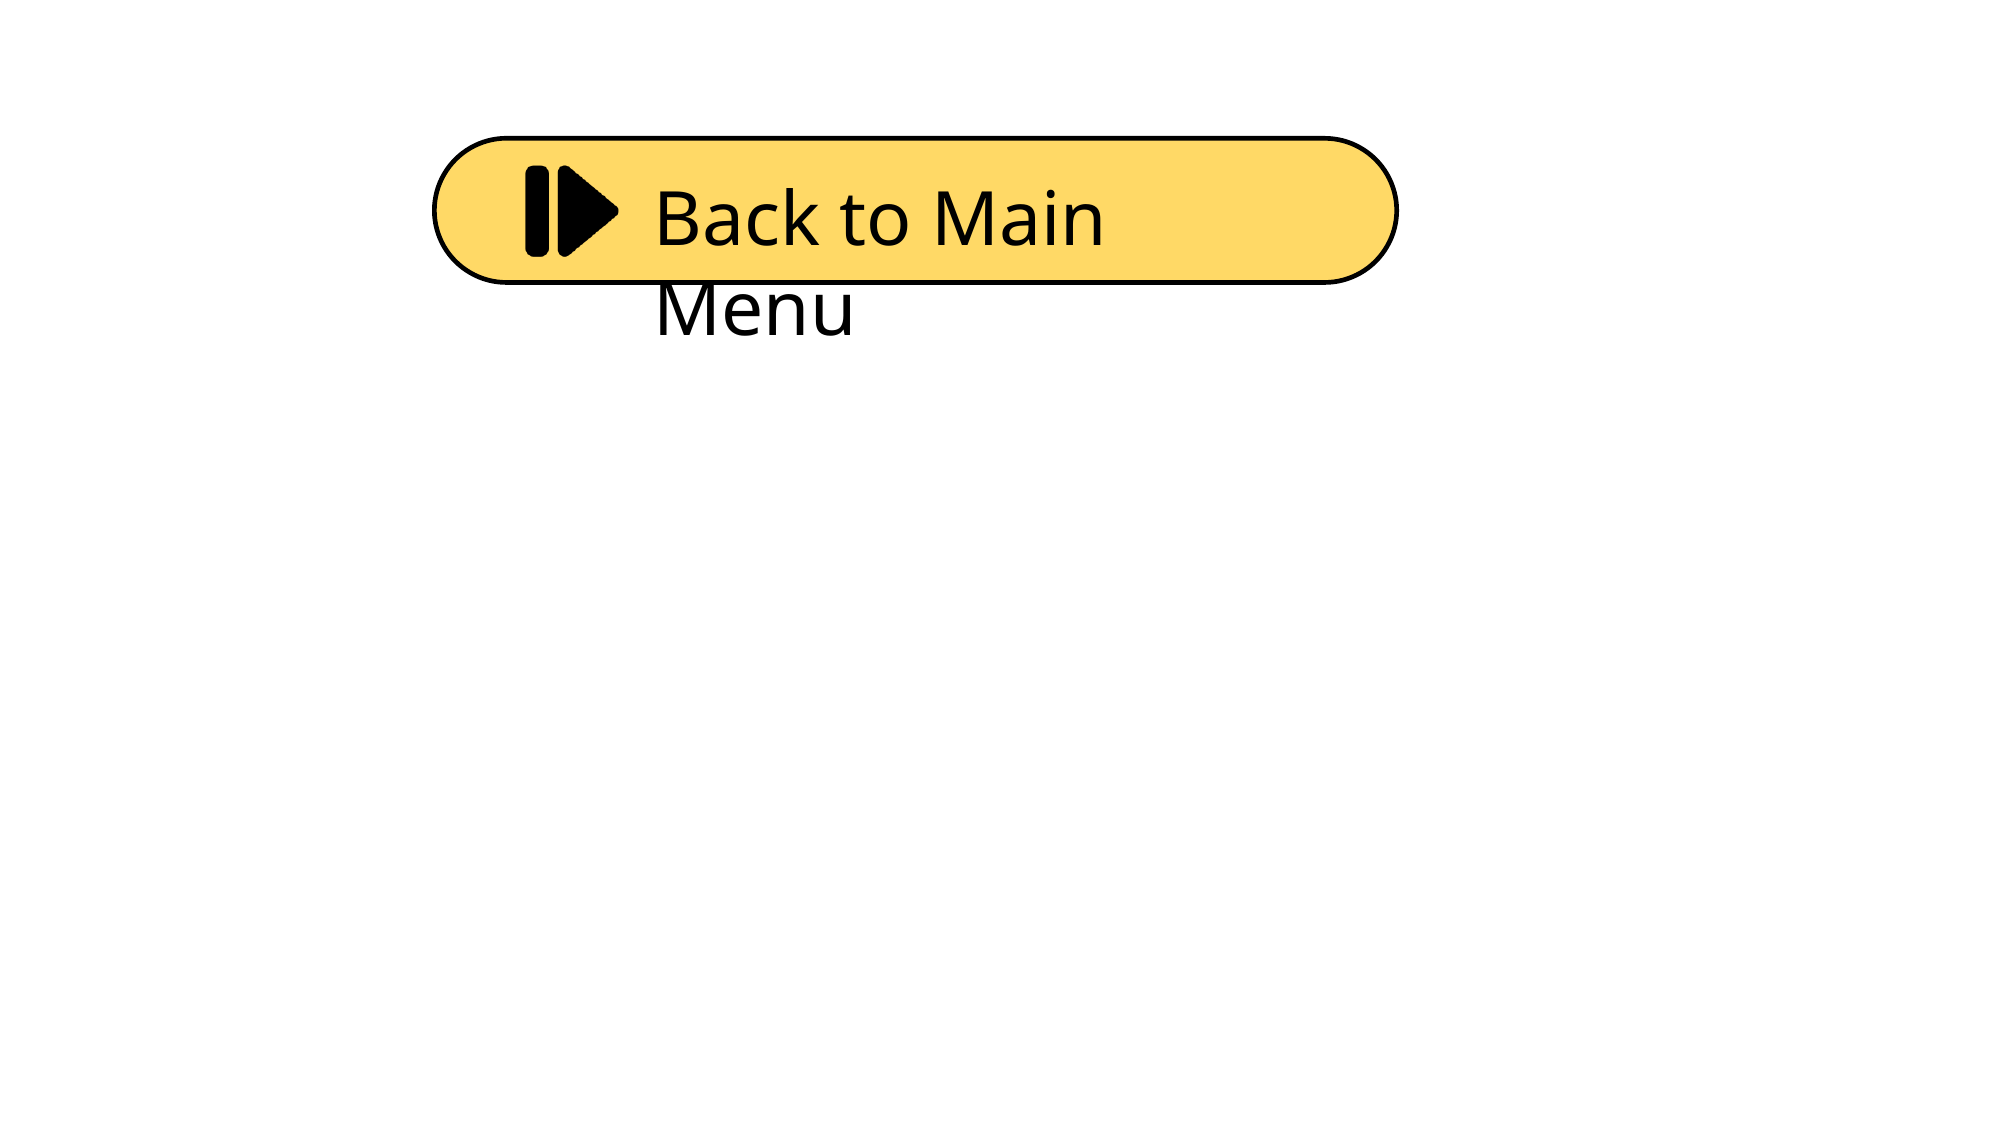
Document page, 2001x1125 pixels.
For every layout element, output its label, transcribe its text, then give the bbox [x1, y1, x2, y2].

text_box Back to Main Menu [638, 162, 1312, 358]
picture [488, 134, 641, 287]
text_box [641, 137, 1398, 284]
text_box [433, 139, 488, 282]
